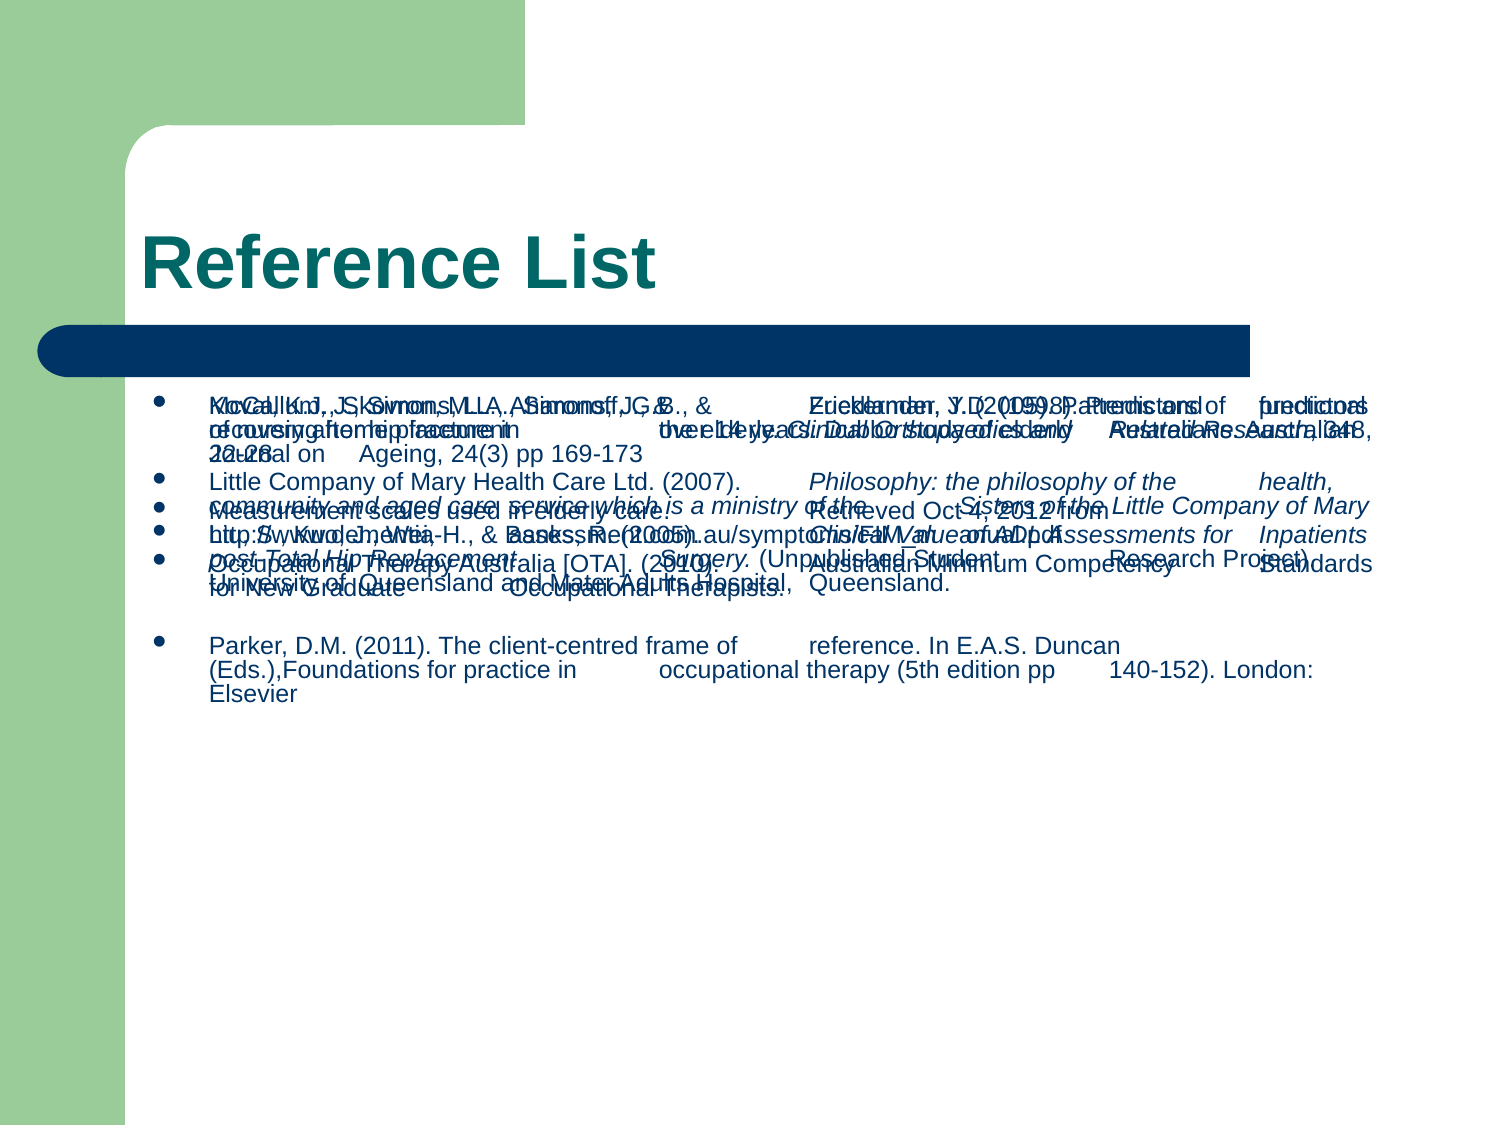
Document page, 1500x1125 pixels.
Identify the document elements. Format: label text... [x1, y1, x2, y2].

title Reference List [124, 124, 1426, 313]
list McCallum, J., Simons, L.A., Simons, J., & Friedlander, Y. (2005). Patterns and predictors of nursing home placement over 14 years: Dubbo study of elderly Australians. Australian Journal on Ageing, 24(3) pp 169-173 Measurement scales used in elderly care. Retrieved Oct 4, 2012 from http://www.dementia- assessment.com.au/symptoms/FIM_m anual.pdf Occupational Therapy Australia [OTA]. (2010). Australian Minimum Competency Standards for New Graduate Occupational Therapists. Parker, D.M. (2011). The client-centred frame of reference. In E.A.S. Duncan (Eds.),Foundations for practice in occupational therapy (5th edition pp 140-152). London: Elsevier [137, 387, 1400, 999]
